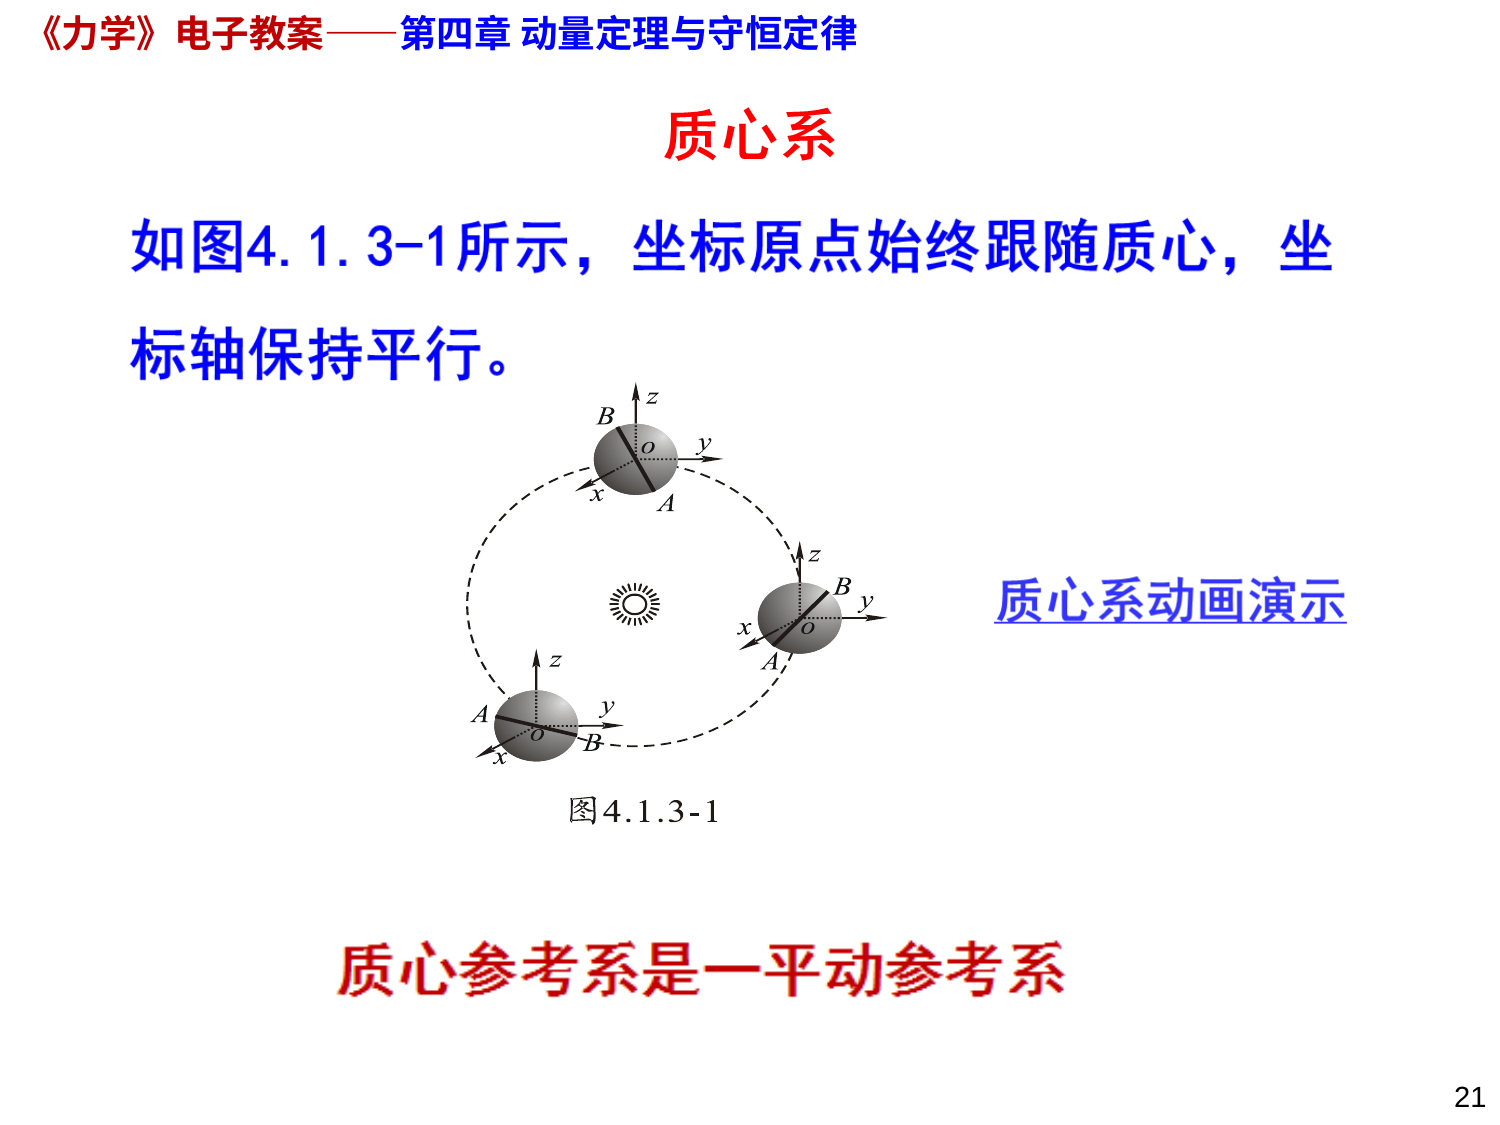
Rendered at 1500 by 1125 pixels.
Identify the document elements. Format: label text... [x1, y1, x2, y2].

picture [323, 909, 1093, 1016]
picture [94, 77, 1377, 856]
slide_number 21 [1151, 1070, 1500, 1114]
picture [963, 549, 1378, 656]
